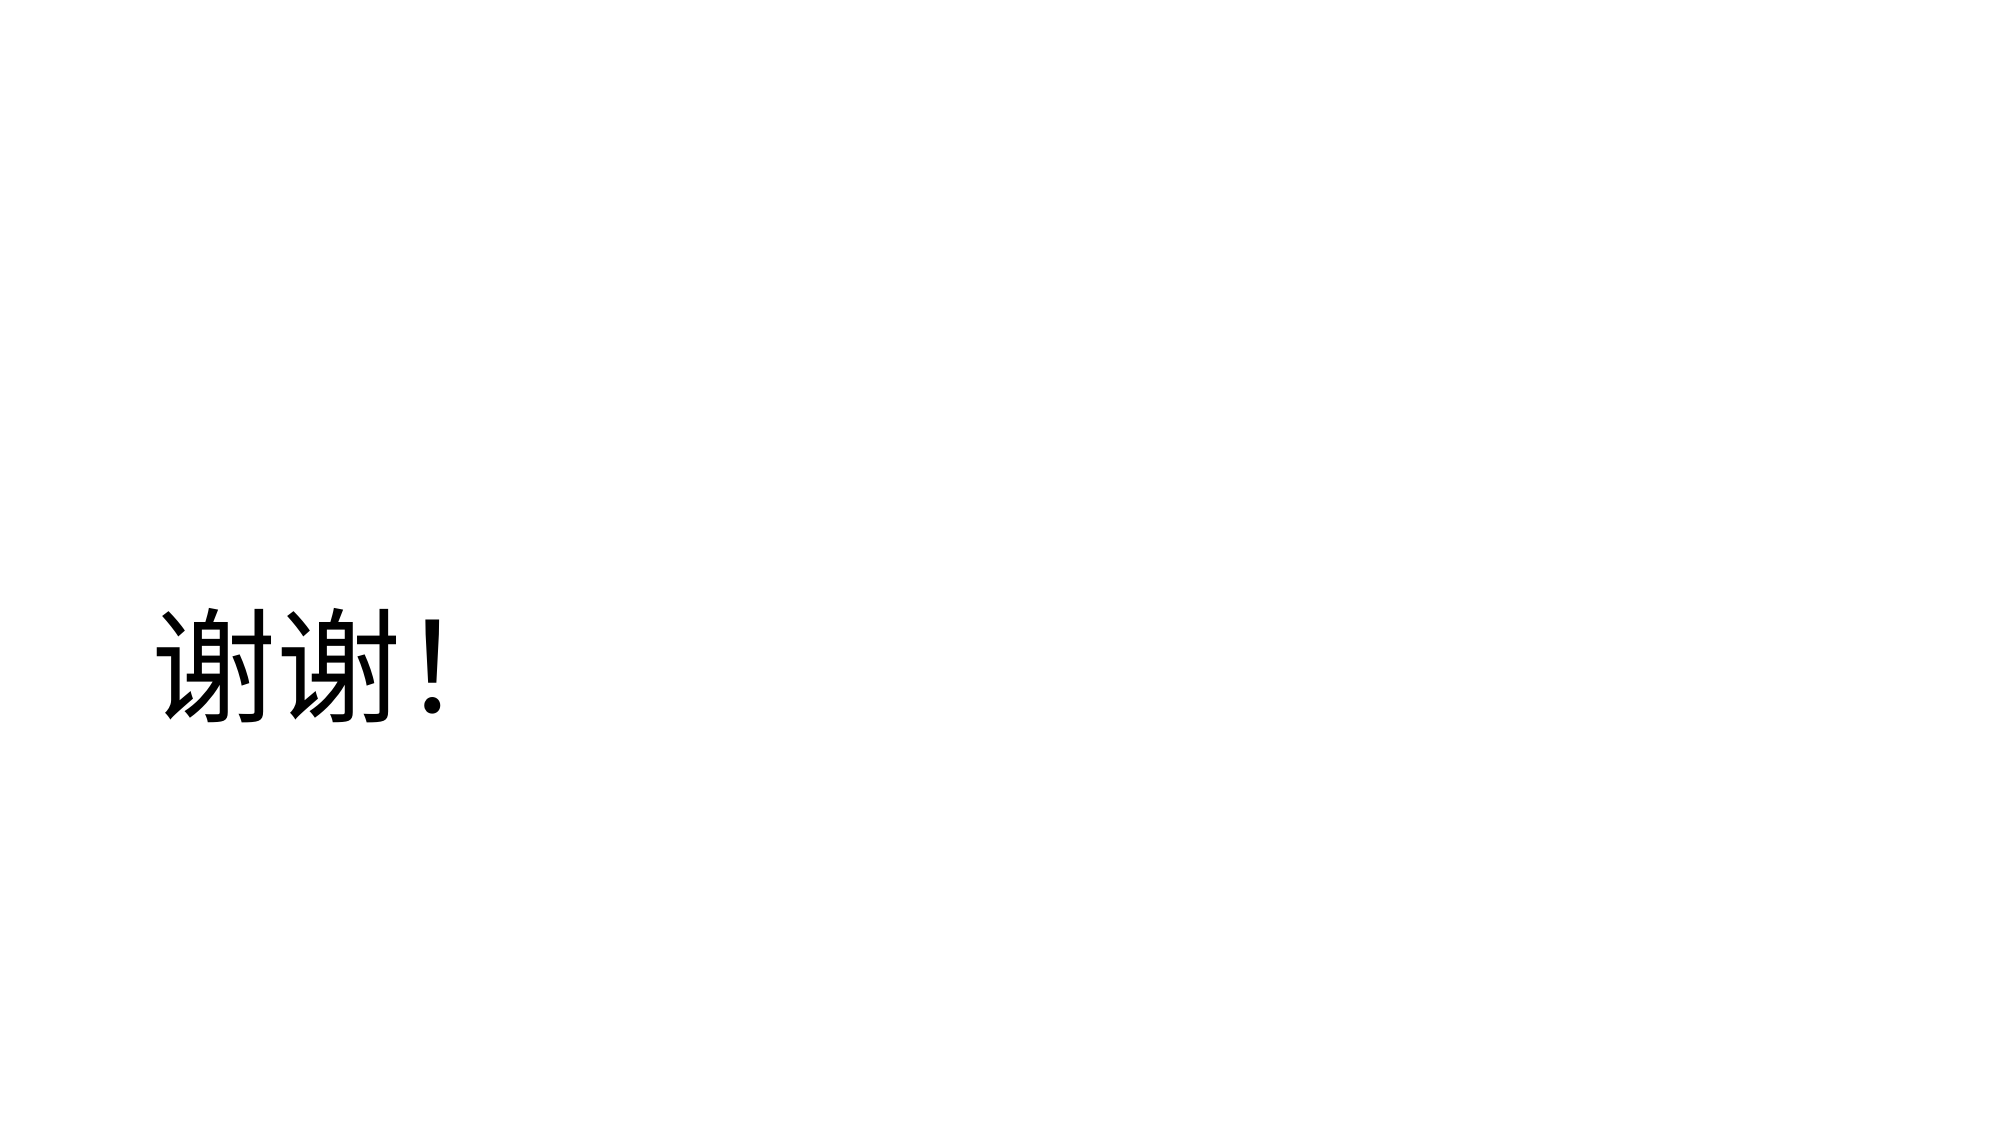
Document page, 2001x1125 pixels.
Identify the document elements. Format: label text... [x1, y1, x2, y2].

title 谢谢！ [136, 280, 1862, 749]
